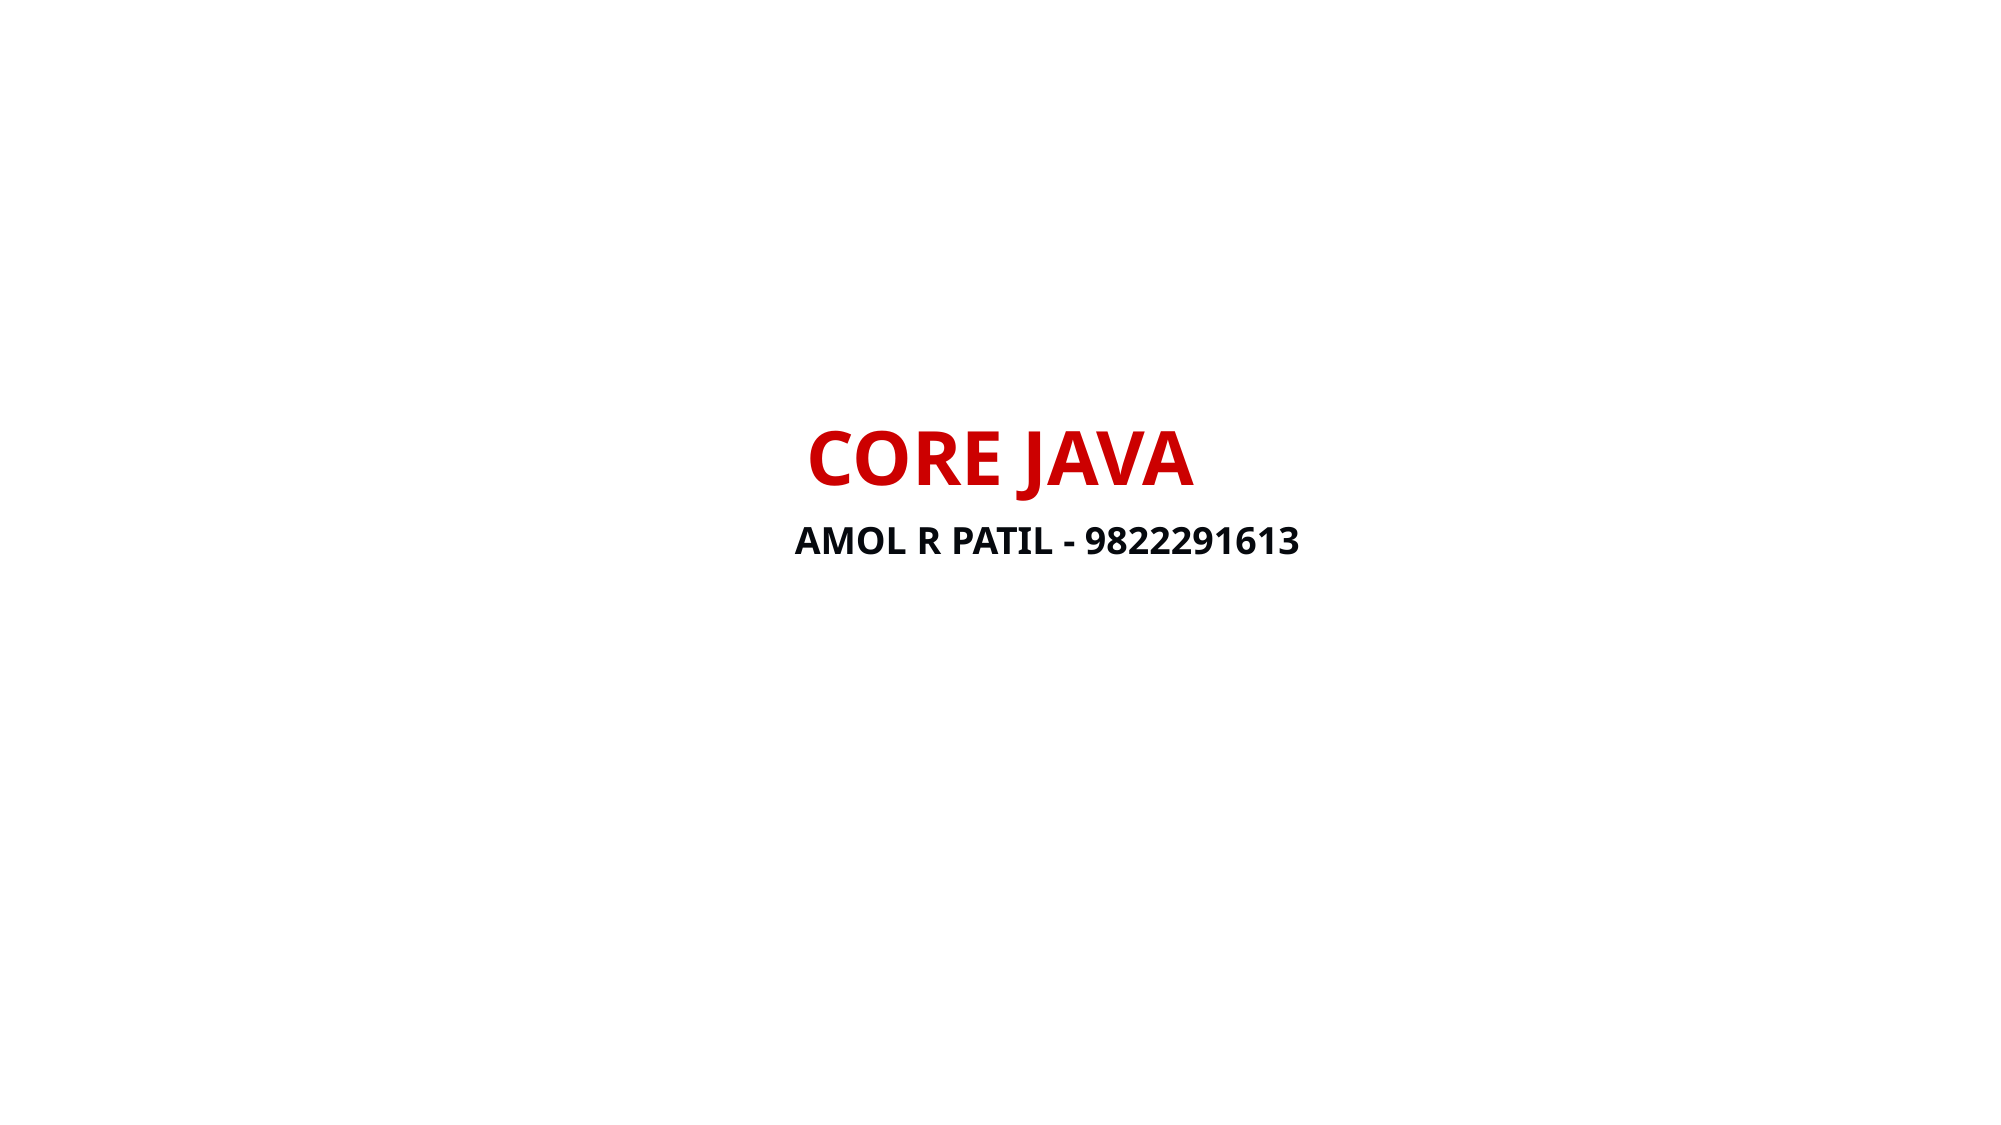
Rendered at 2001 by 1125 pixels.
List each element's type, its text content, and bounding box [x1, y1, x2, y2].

text_box CORE JAVA [425, 403, 1575, 509]
text_box AMOL R PATIL - 9822291613NE [780, 509, 1956, 570]
